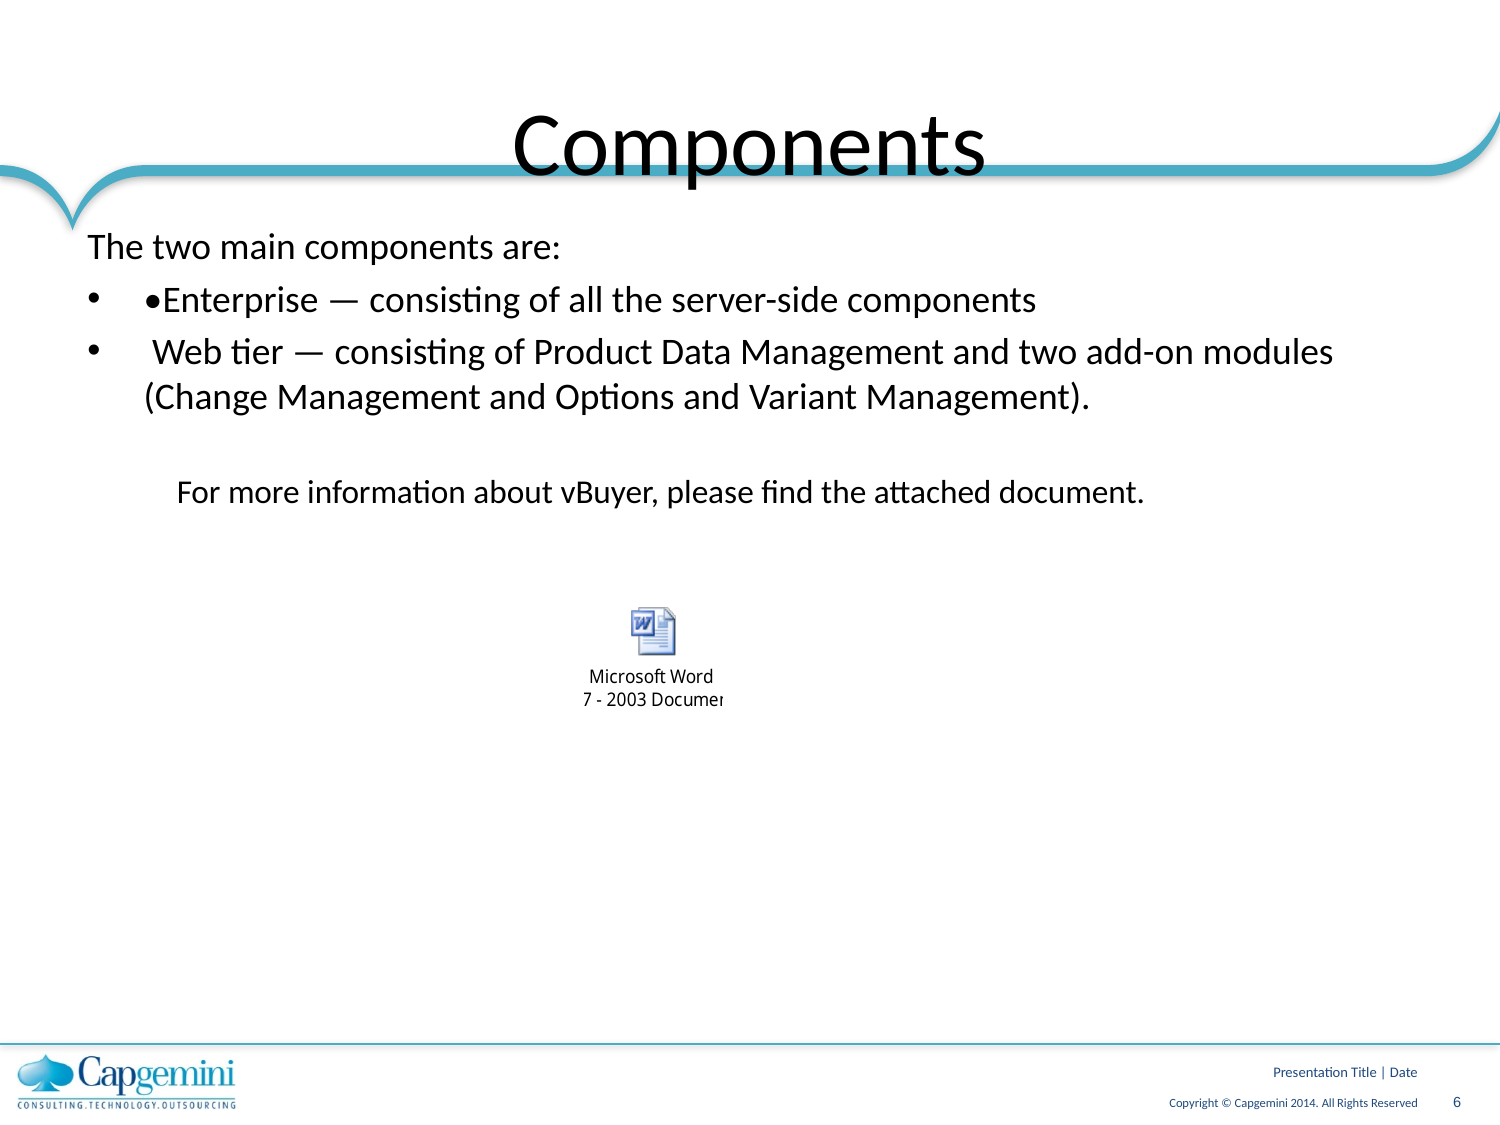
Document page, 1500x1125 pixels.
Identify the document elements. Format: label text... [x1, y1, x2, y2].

picture [17, 1053, 236, 1110]
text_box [583, 606, 723, 734]
title Components [75, 45, 1425, 233]
list The two main components are: •Enterprise — consisting of all the server-side components Web tier — consisting of Product Data Management and two add-on modules (Change Management and Options and Variant Management). For more information about vBuyer, please find the attached document. [72, 167, 1420, 1042]
